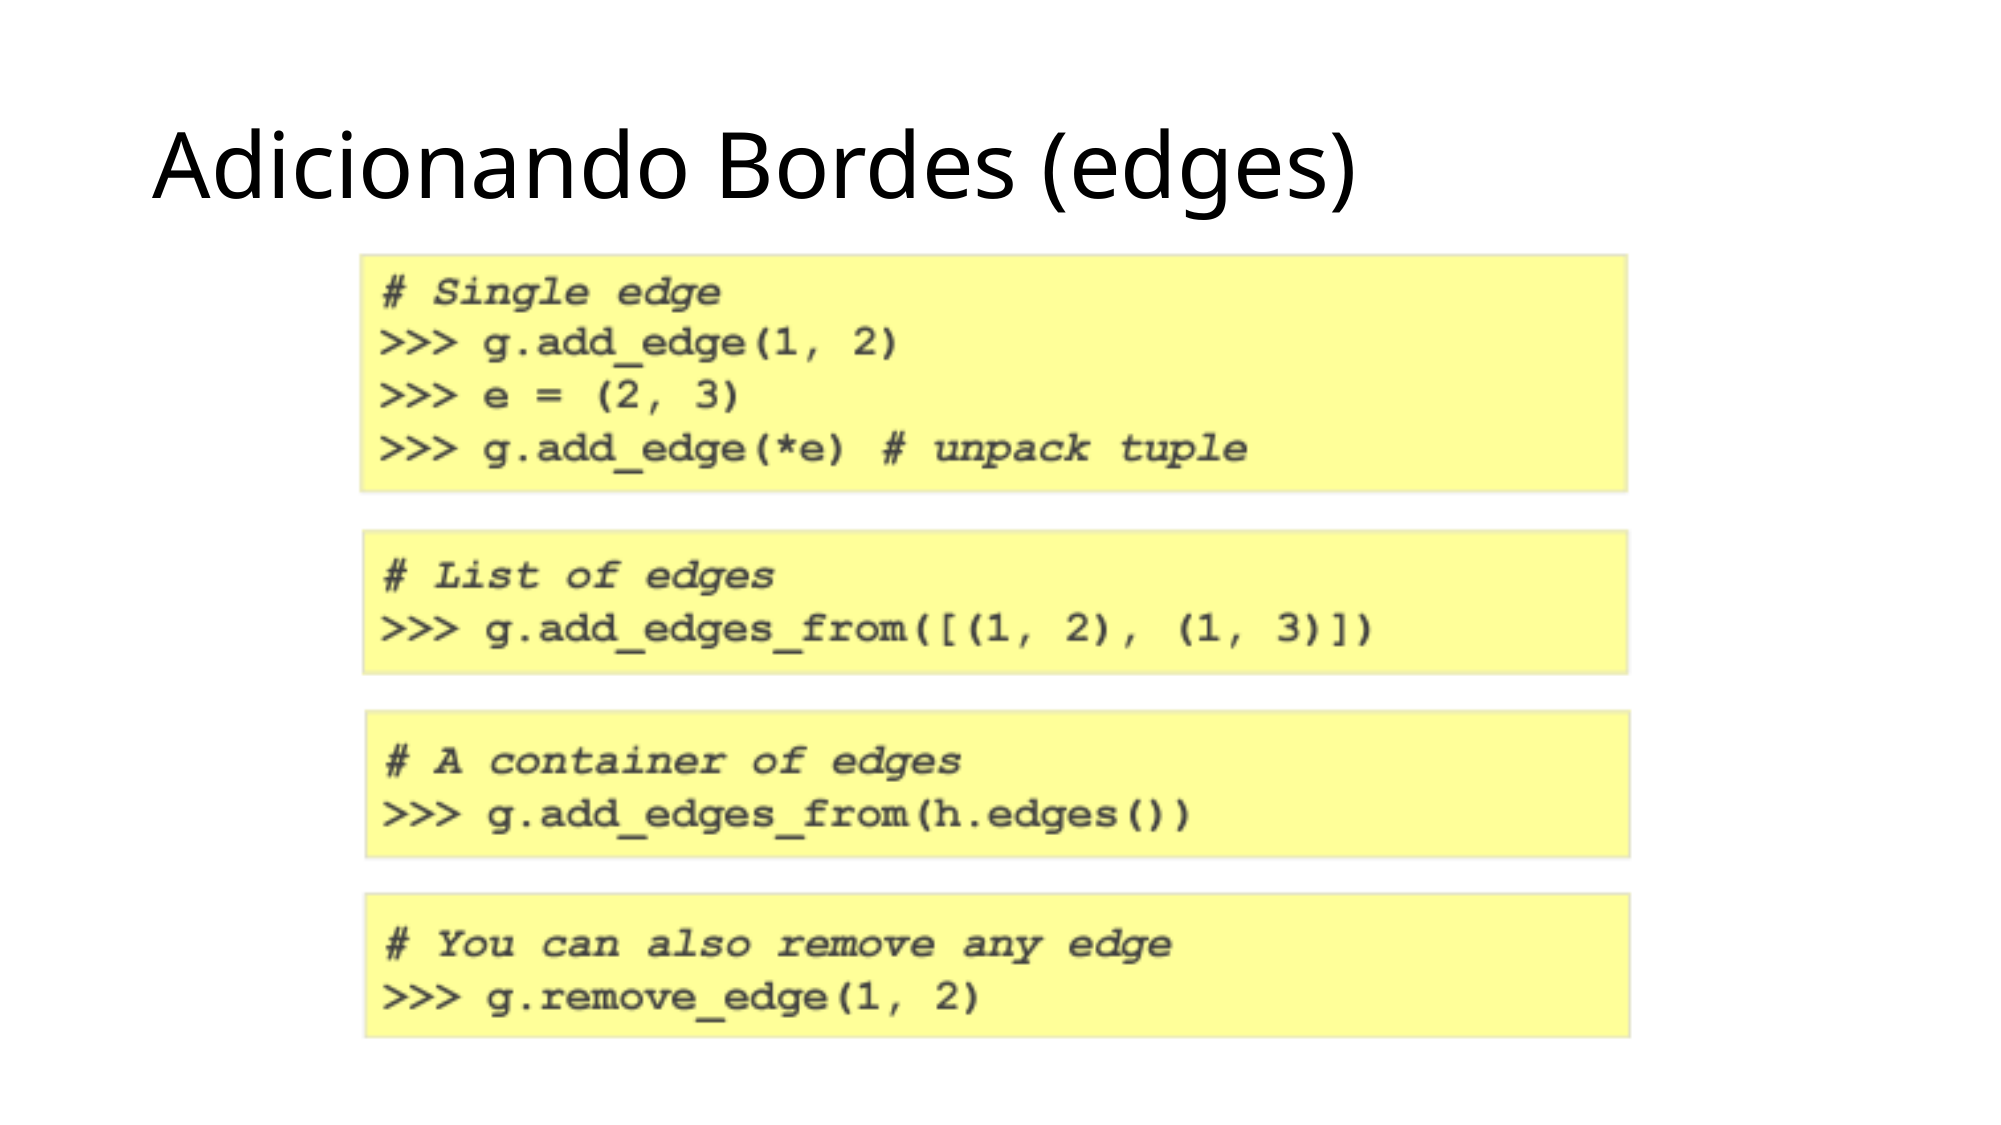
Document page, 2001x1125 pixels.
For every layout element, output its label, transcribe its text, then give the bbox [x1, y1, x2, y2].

picture [347, 244, 1653, 1047]
title Adicionando Bordes (edges) [137, 59, 1863, 278]
